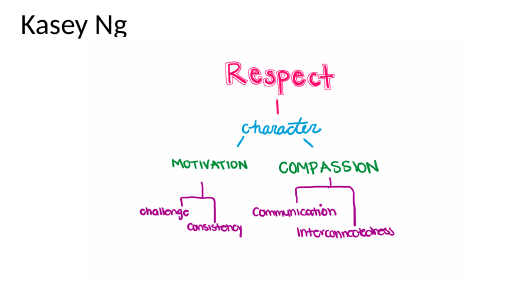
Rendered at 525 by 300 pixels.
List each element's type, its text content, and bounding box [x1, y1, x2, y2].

title Kasey Ng [5, 5, 453, 37]
picture [87, 37, 466, 280]
